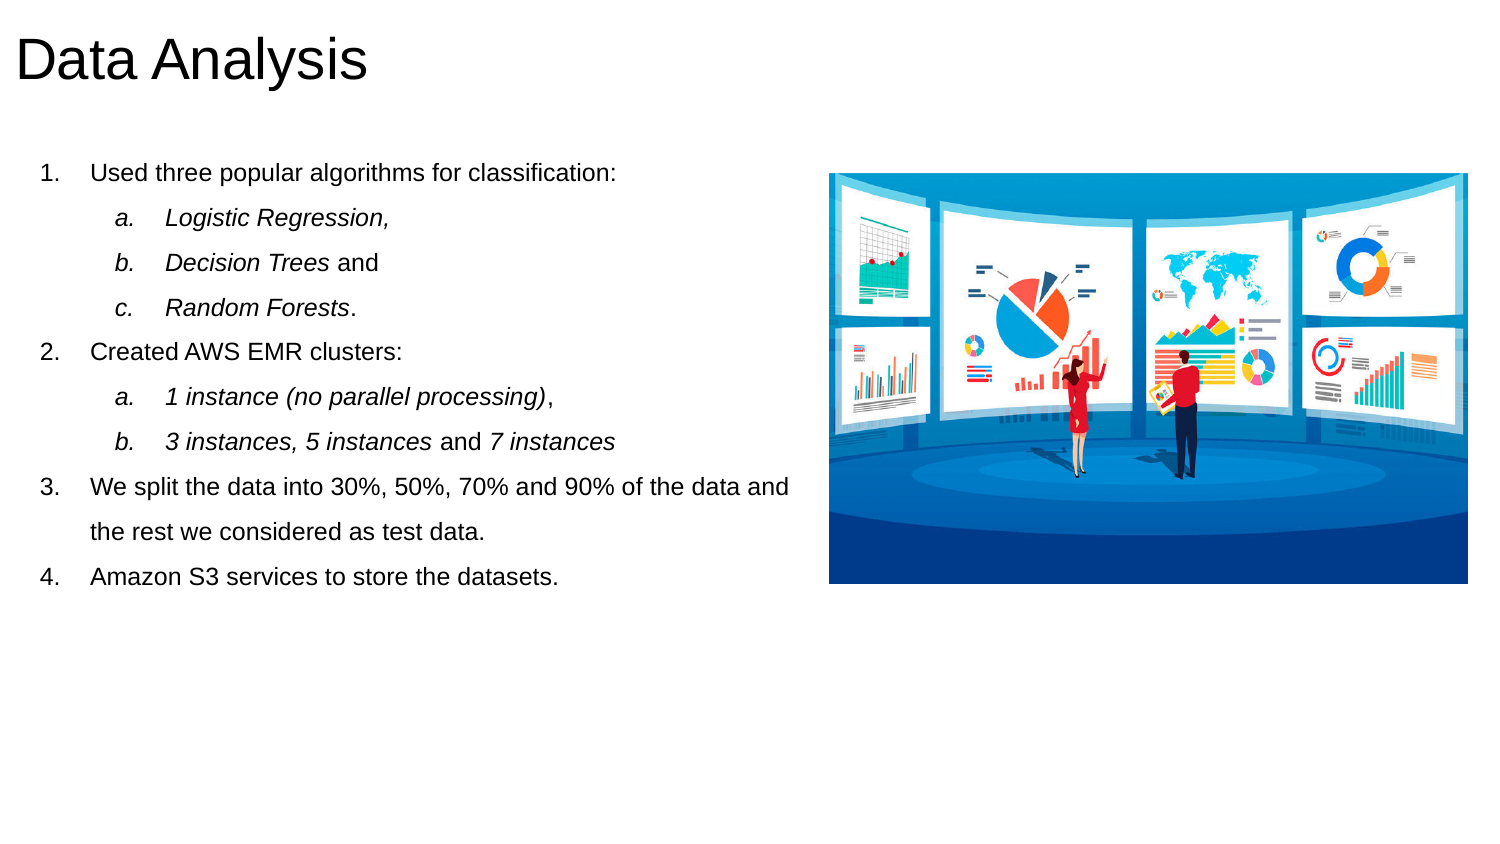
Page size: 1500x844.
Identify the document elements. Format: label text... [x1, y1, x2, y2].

picture [828, 202, 1468, 585]
title Data Analysis [0, 5, 1398, 100]
list Used three popular algorithms for classification: Logistic Regression, Decision Trees and Random Forests. Created AWS EMR clusters: 1 instance (no parallel processing), 3 instances, 5 instances and 7 instances We split the data into 30%, 50%, 70% and 90% of the data and the rest we considered as test data. Amazon S3 services to store the datasets. [0, 126, 812, 651]
picture [836, 173, 930, 317]
picture [1303, 173, 1463, 316]
